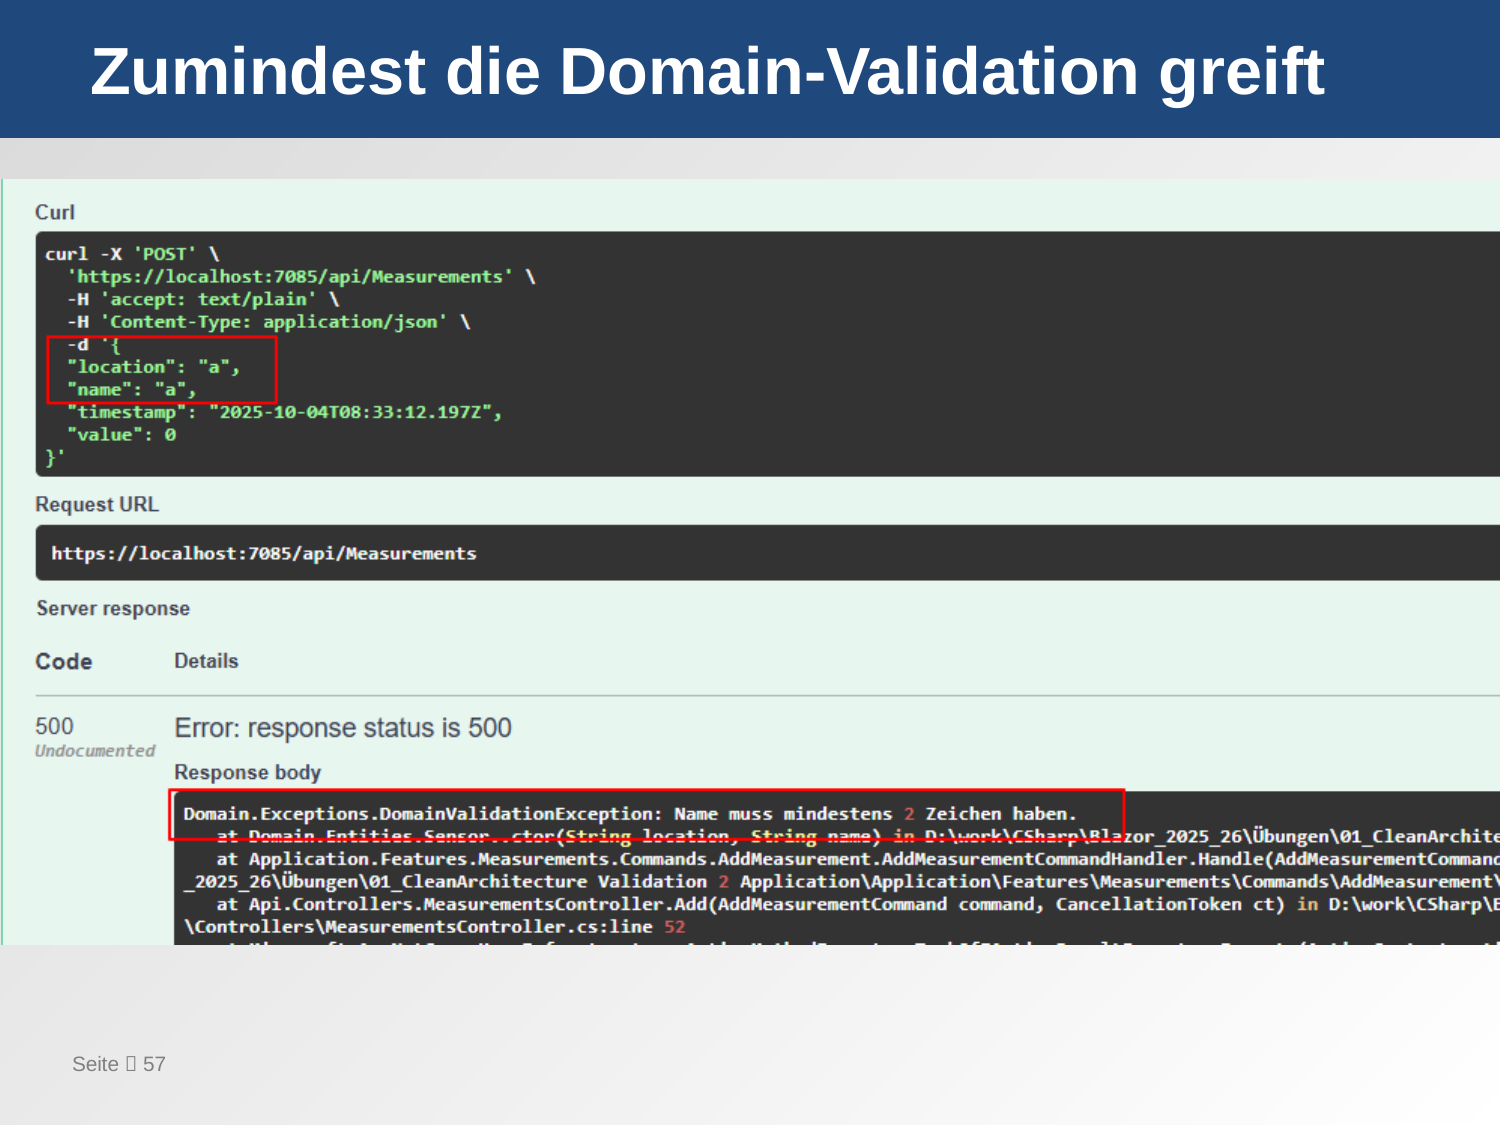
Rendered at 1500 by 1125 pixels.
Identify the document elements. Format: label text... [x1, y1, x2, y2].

title Zumindest die Domain-Validation greift [75, 20, 1425, 178]
picture [0, 179, 1500, 946]
